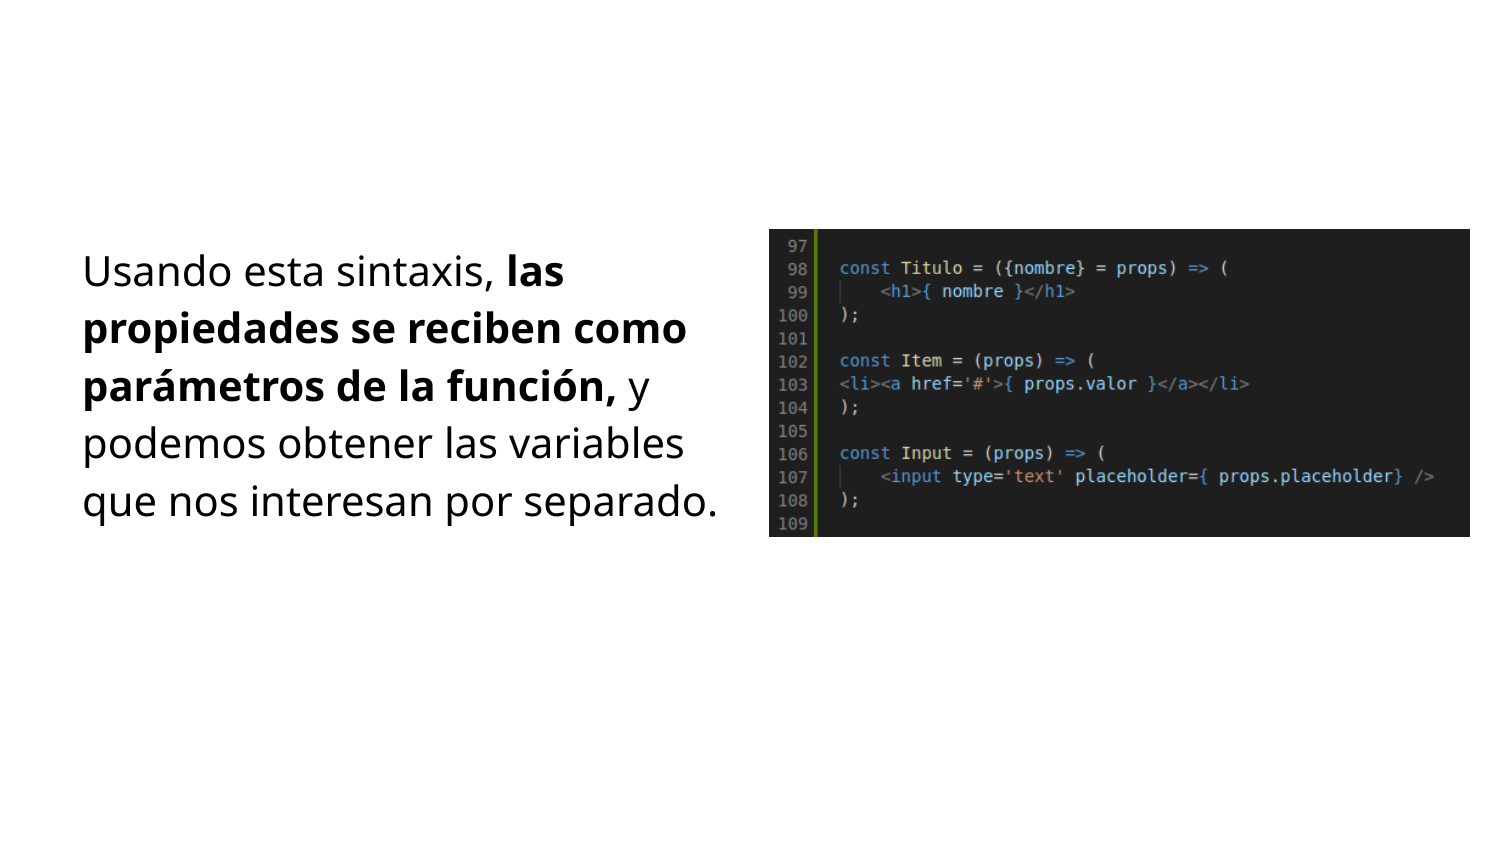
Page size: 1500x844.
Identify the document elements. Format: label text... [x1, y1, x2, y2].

text_box Usando esta sintaxis, las propiedades se reciben como parámetros de la función, y podemos obtener las variables que nos interesan por separado. [67, 221, 750, 545]
picture [769, 228, 1471, 537]
